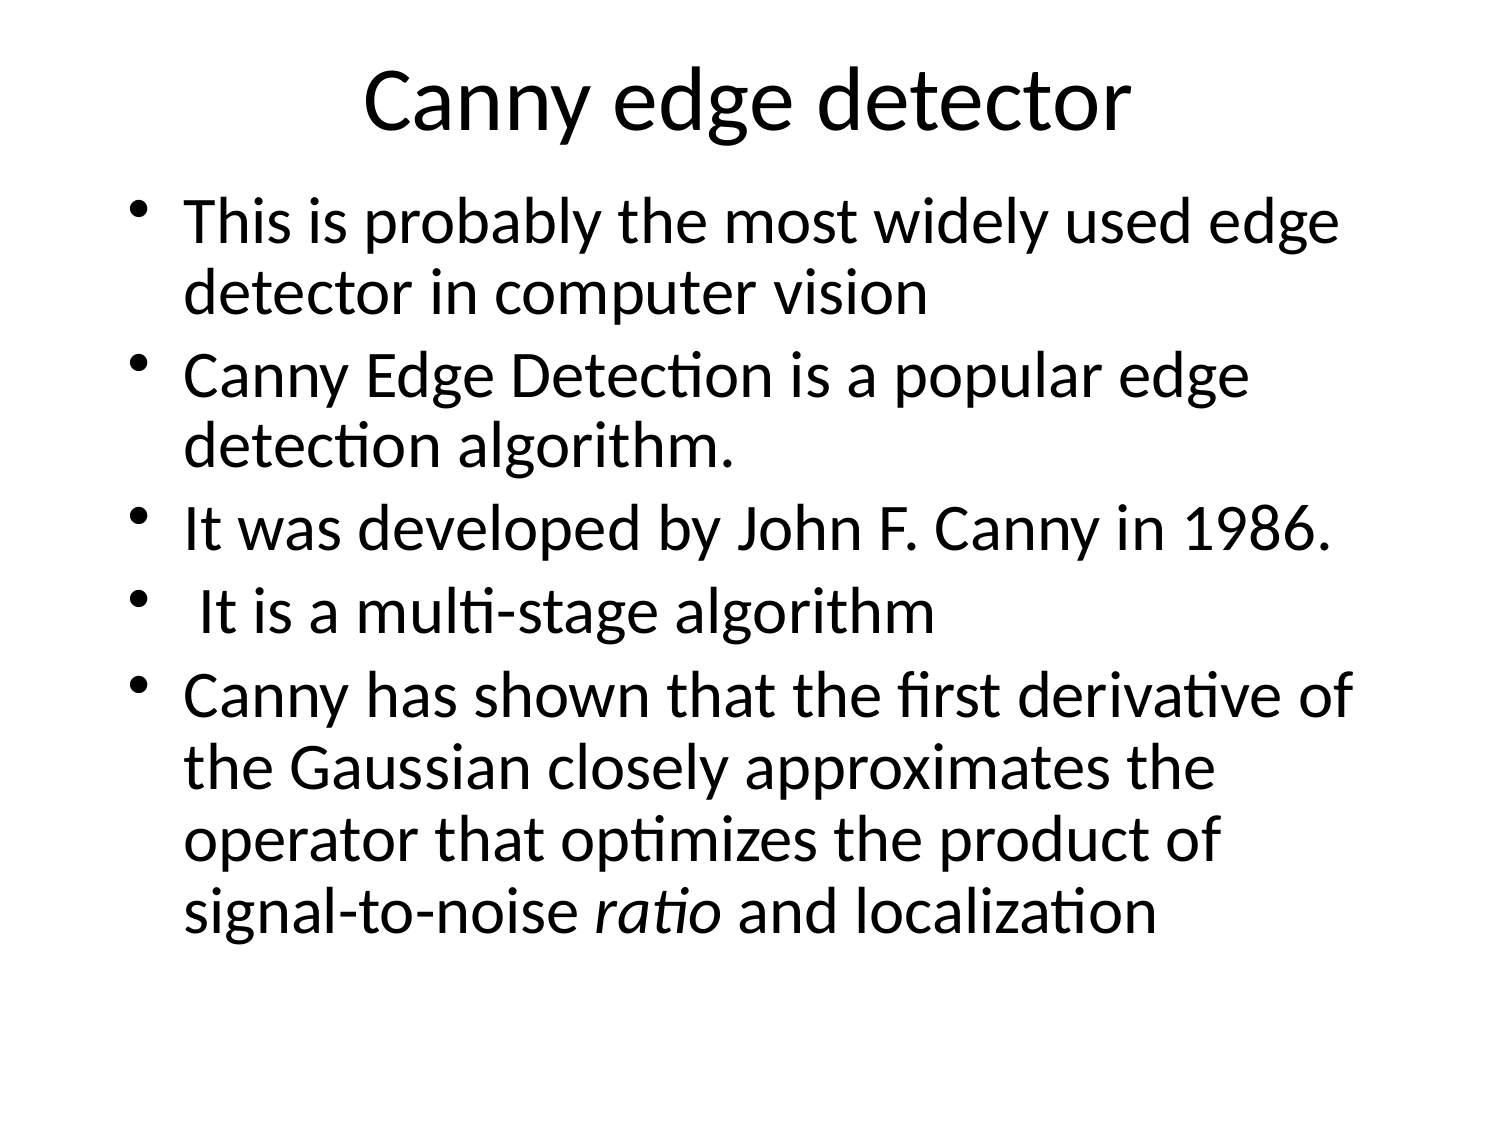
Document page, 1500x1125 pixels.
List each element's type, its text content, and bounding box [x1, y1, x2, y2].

text_box This is probably the most widely used edge detector in computer vision Canny Edge Detection is a popular edge detection algorithm. It was developed by John F. Canny in 1986. It is a multi-stage algorithm Canny has shown that the ﬁrst derivative of the Gaussian closely approximates the operator that optimizes the product of signal-to-noise ratio and localization [87, 173, 1425, 1125]
title Canny edge detector [361, 36, 1450, 227]
